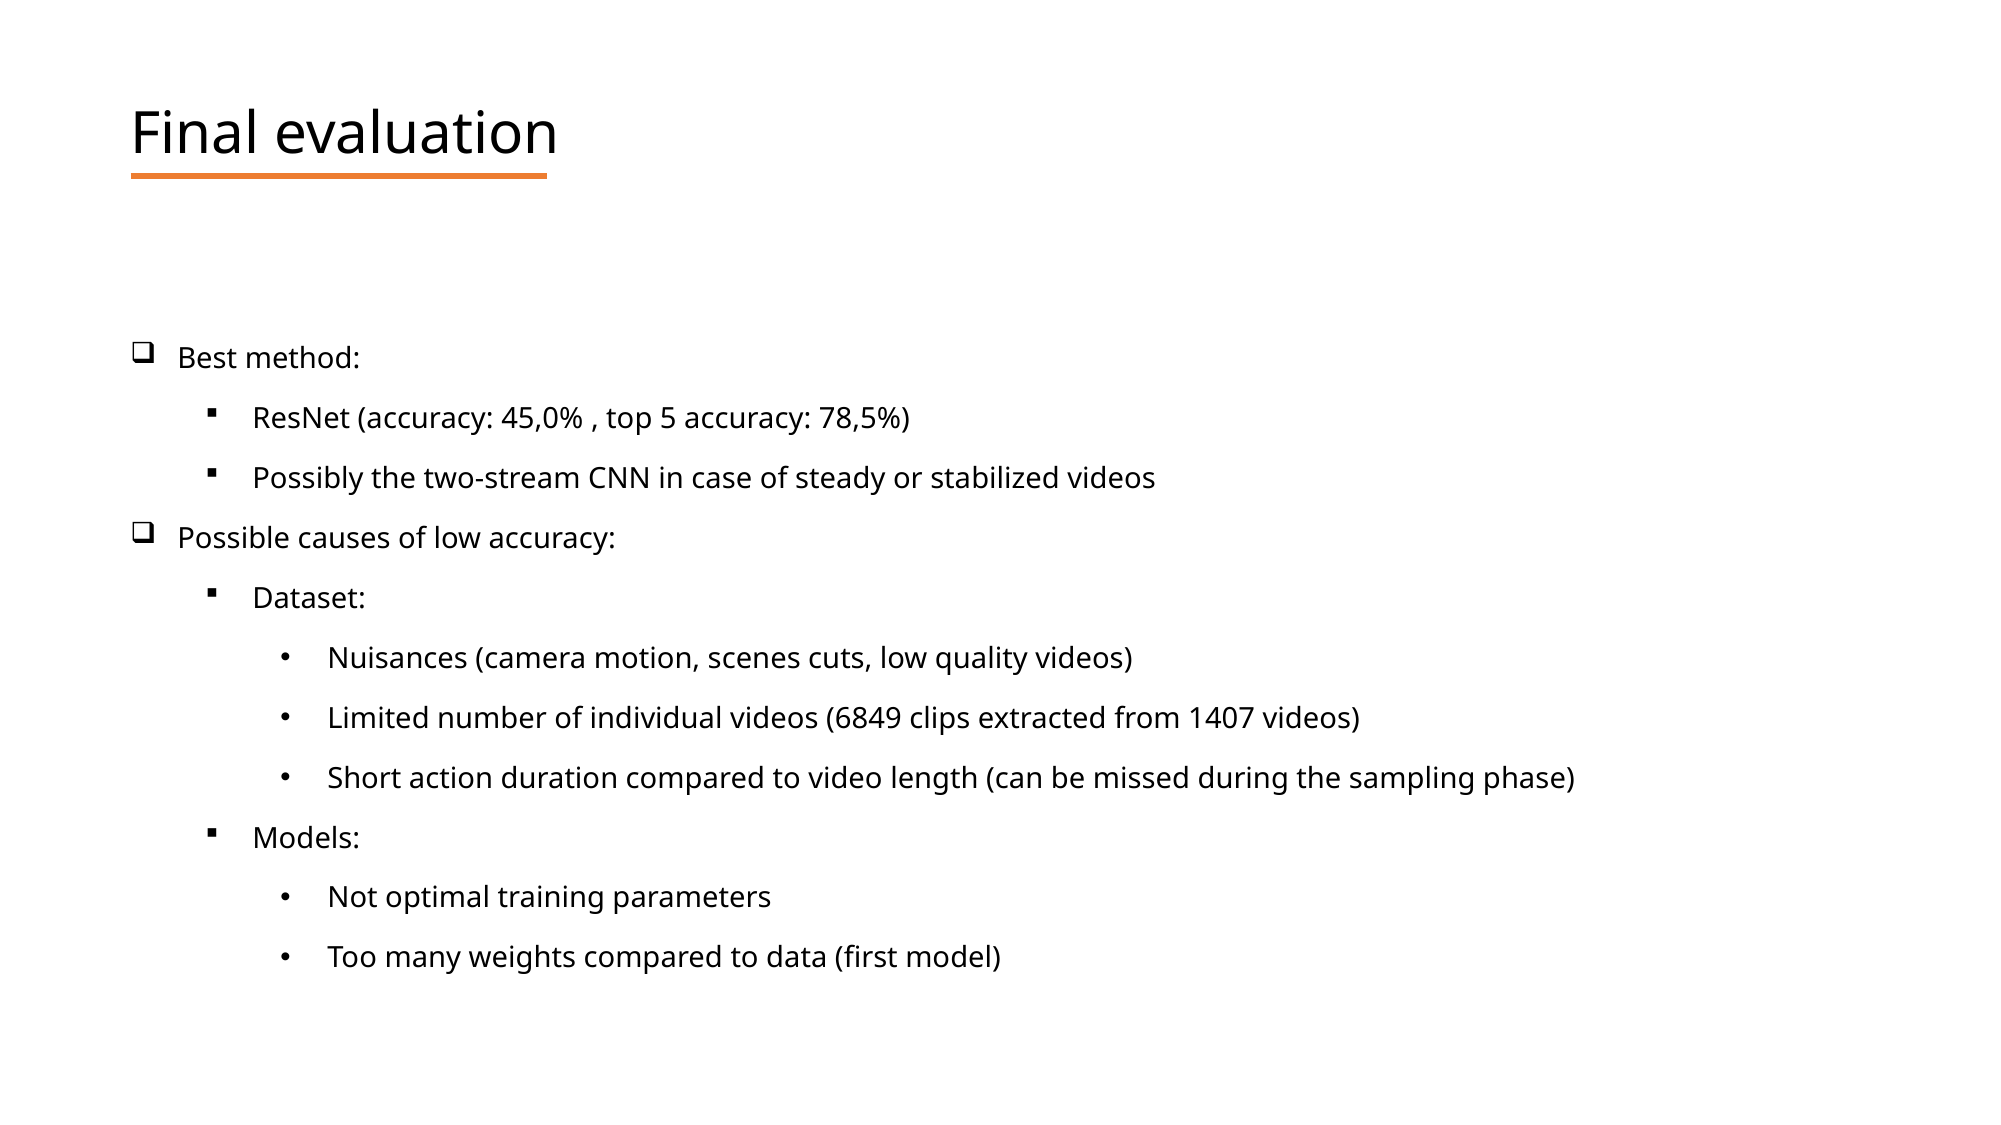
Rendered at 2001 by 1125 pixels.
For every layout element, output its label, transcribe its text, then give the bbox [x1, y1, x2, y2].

text_box Best method: ResNet (accuracy: 45,0% , top 5 accuracy: 78,5%) Possibly the two-stream CNN in case of steady or stabilized videos Possible causes of low accuracy: Dataset: Nuisances (camera motion, scenes cuts, low quality videos) Limited number of individual videos (6849 clips extracted from 1407 videos) Short action duration compared to video length (can be missed during the sampling phase) Models: Not optimal training parameters Too many weights compared to data (first model) [115, 331, 1687, 982]
text_box Final evaluation [115, 87, 1432, 173]
